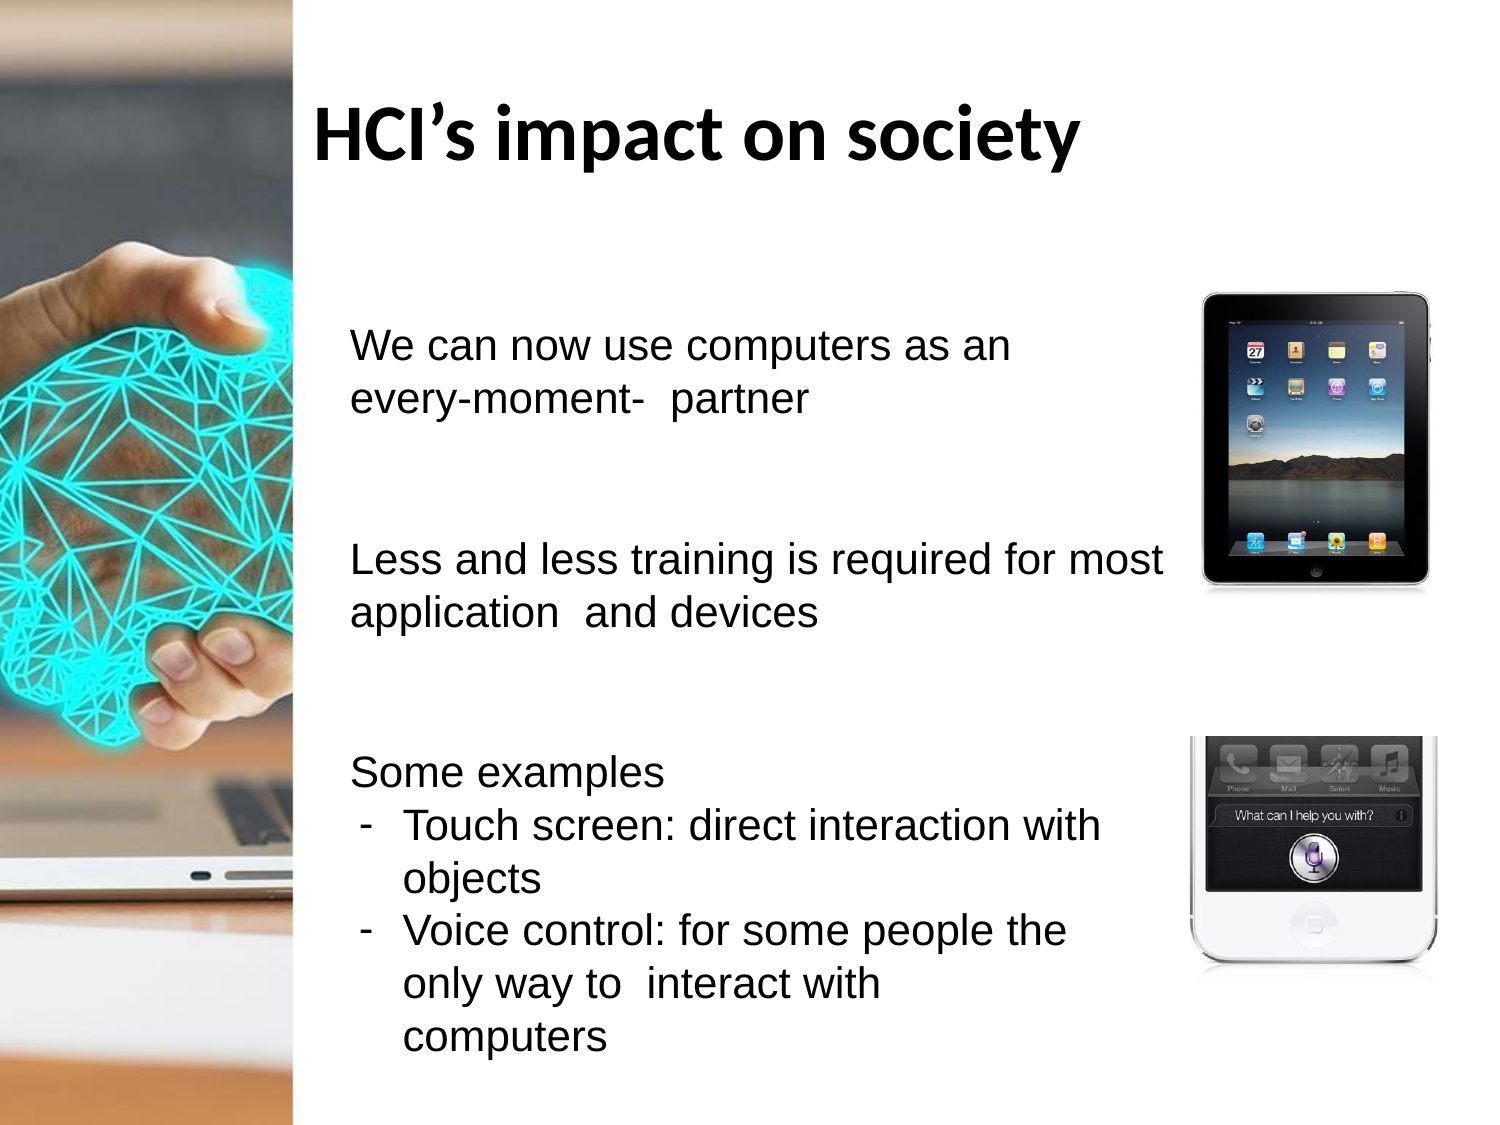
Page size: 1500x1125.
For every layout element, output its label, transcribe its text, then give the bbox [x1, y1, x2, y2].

text_box We can now use computers as an every-moment- partner Less and less training is required for most application and devices Some examples Touch screen: direct interaction with objects Voice control: for some people the only way to interact with computers [348, 315, 1176, 1060]
picture [0, 0, 1500, 1125]
text_box [1189, 736, 1438, 985]
text_box [1196, 290, 1435, 598]
title HCI’s impact on society [311, 32, 1176, 222]
